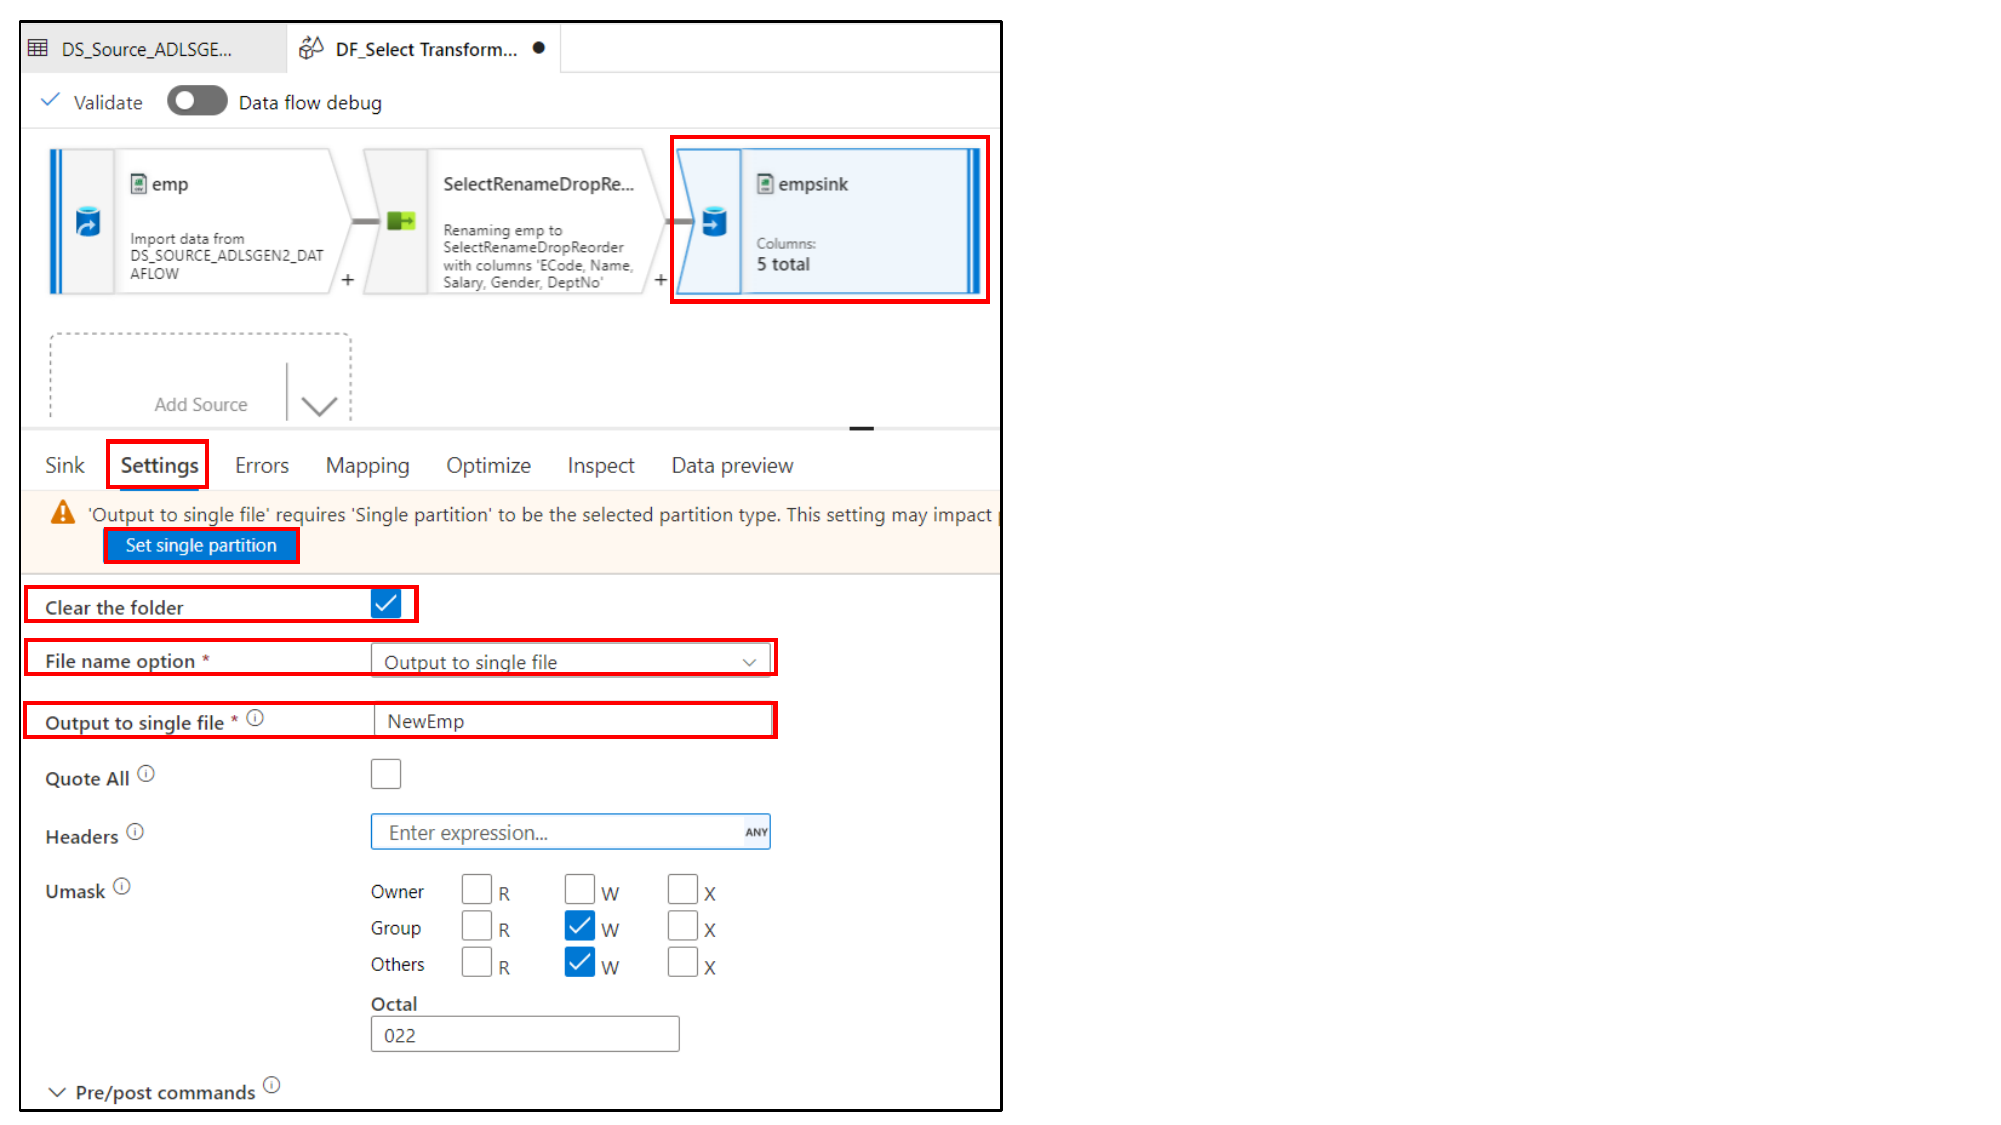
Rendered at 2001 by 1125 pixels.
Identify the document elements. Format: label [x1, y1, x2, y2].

picture [21, 22, 1000, 1110]
